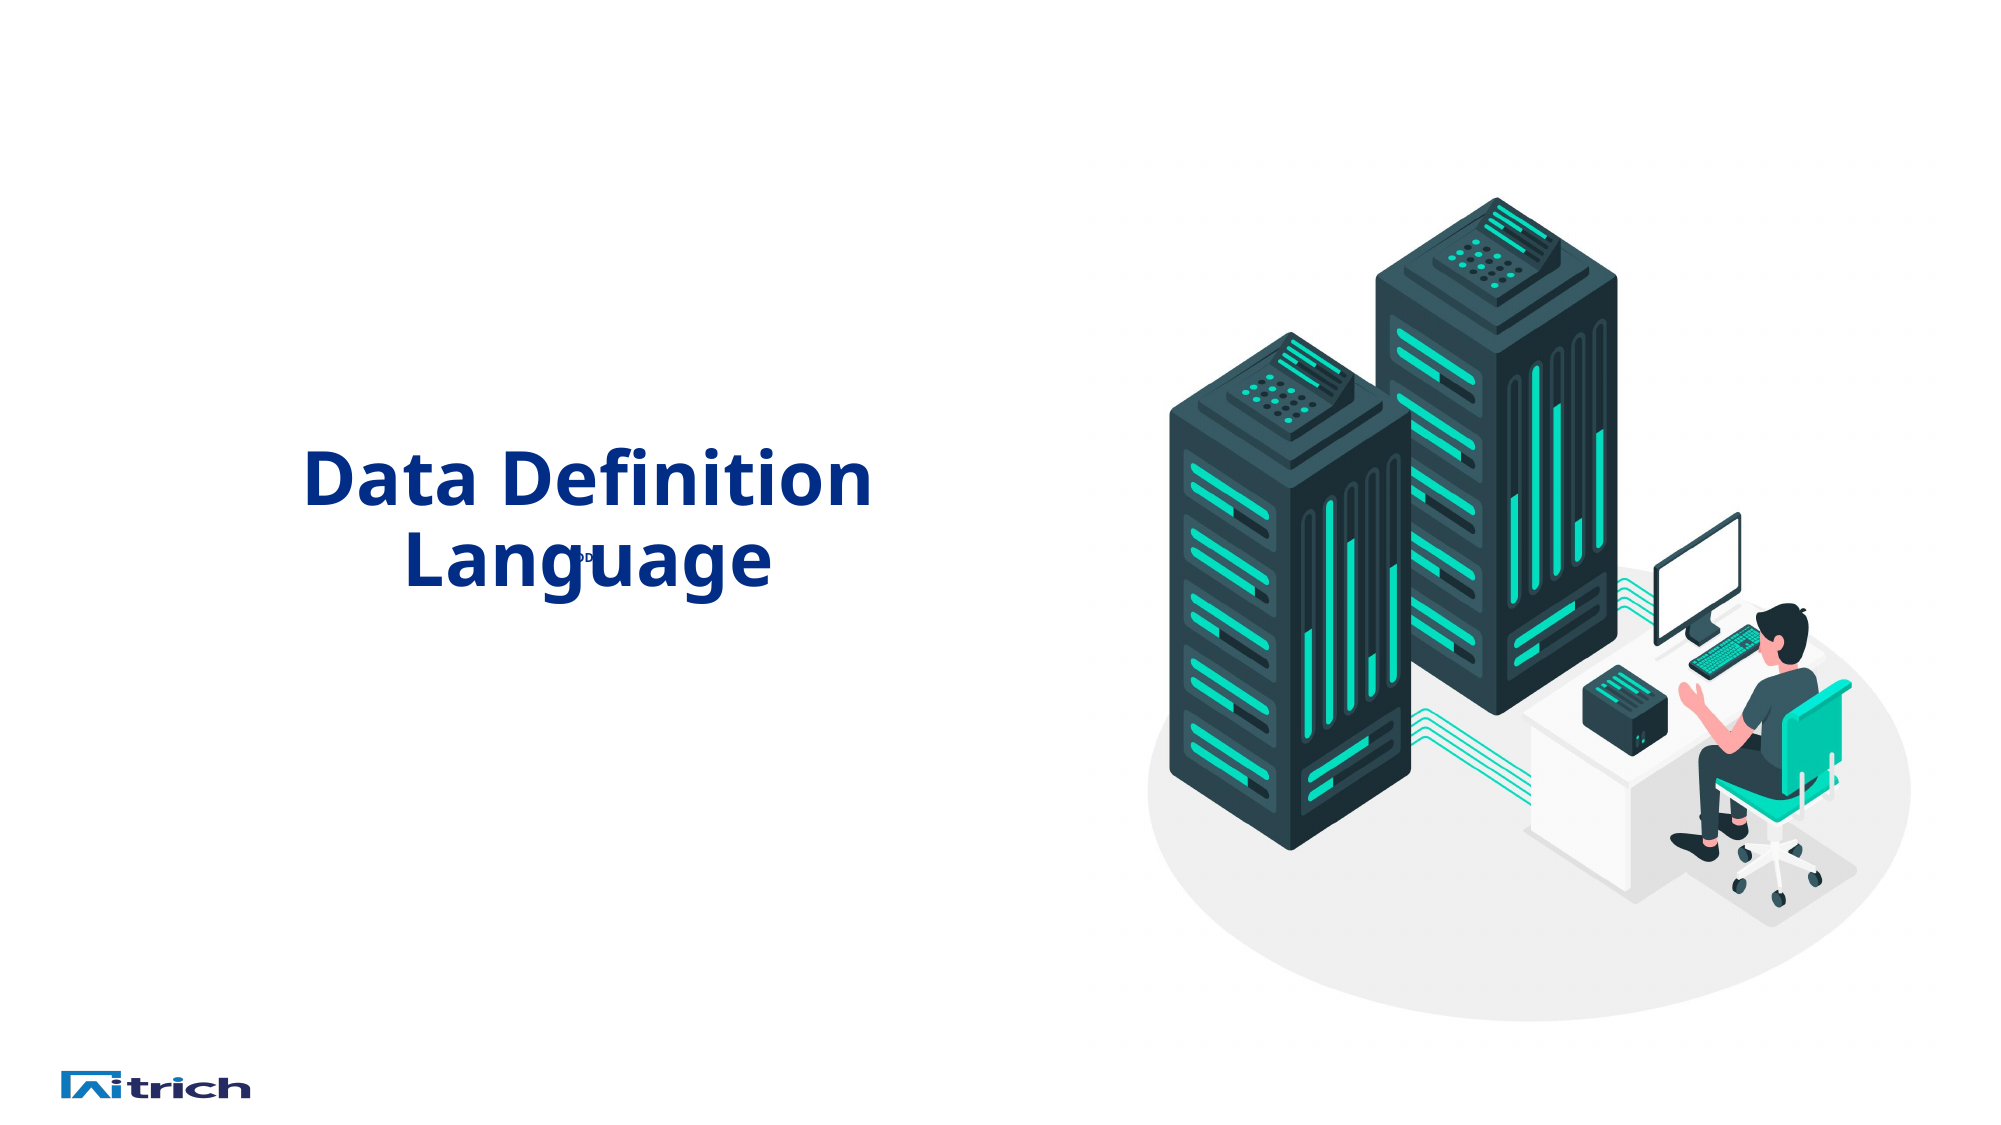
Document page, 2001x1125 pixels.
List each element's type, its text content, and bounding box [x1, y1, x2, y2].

picture [59, 1070, 252, 1099]
picture [1082, 108, 1957, 1099]
title DDL [93, 425, 1082, 488]
text_box Data Definition Language [93, 488, 1082, 611]
